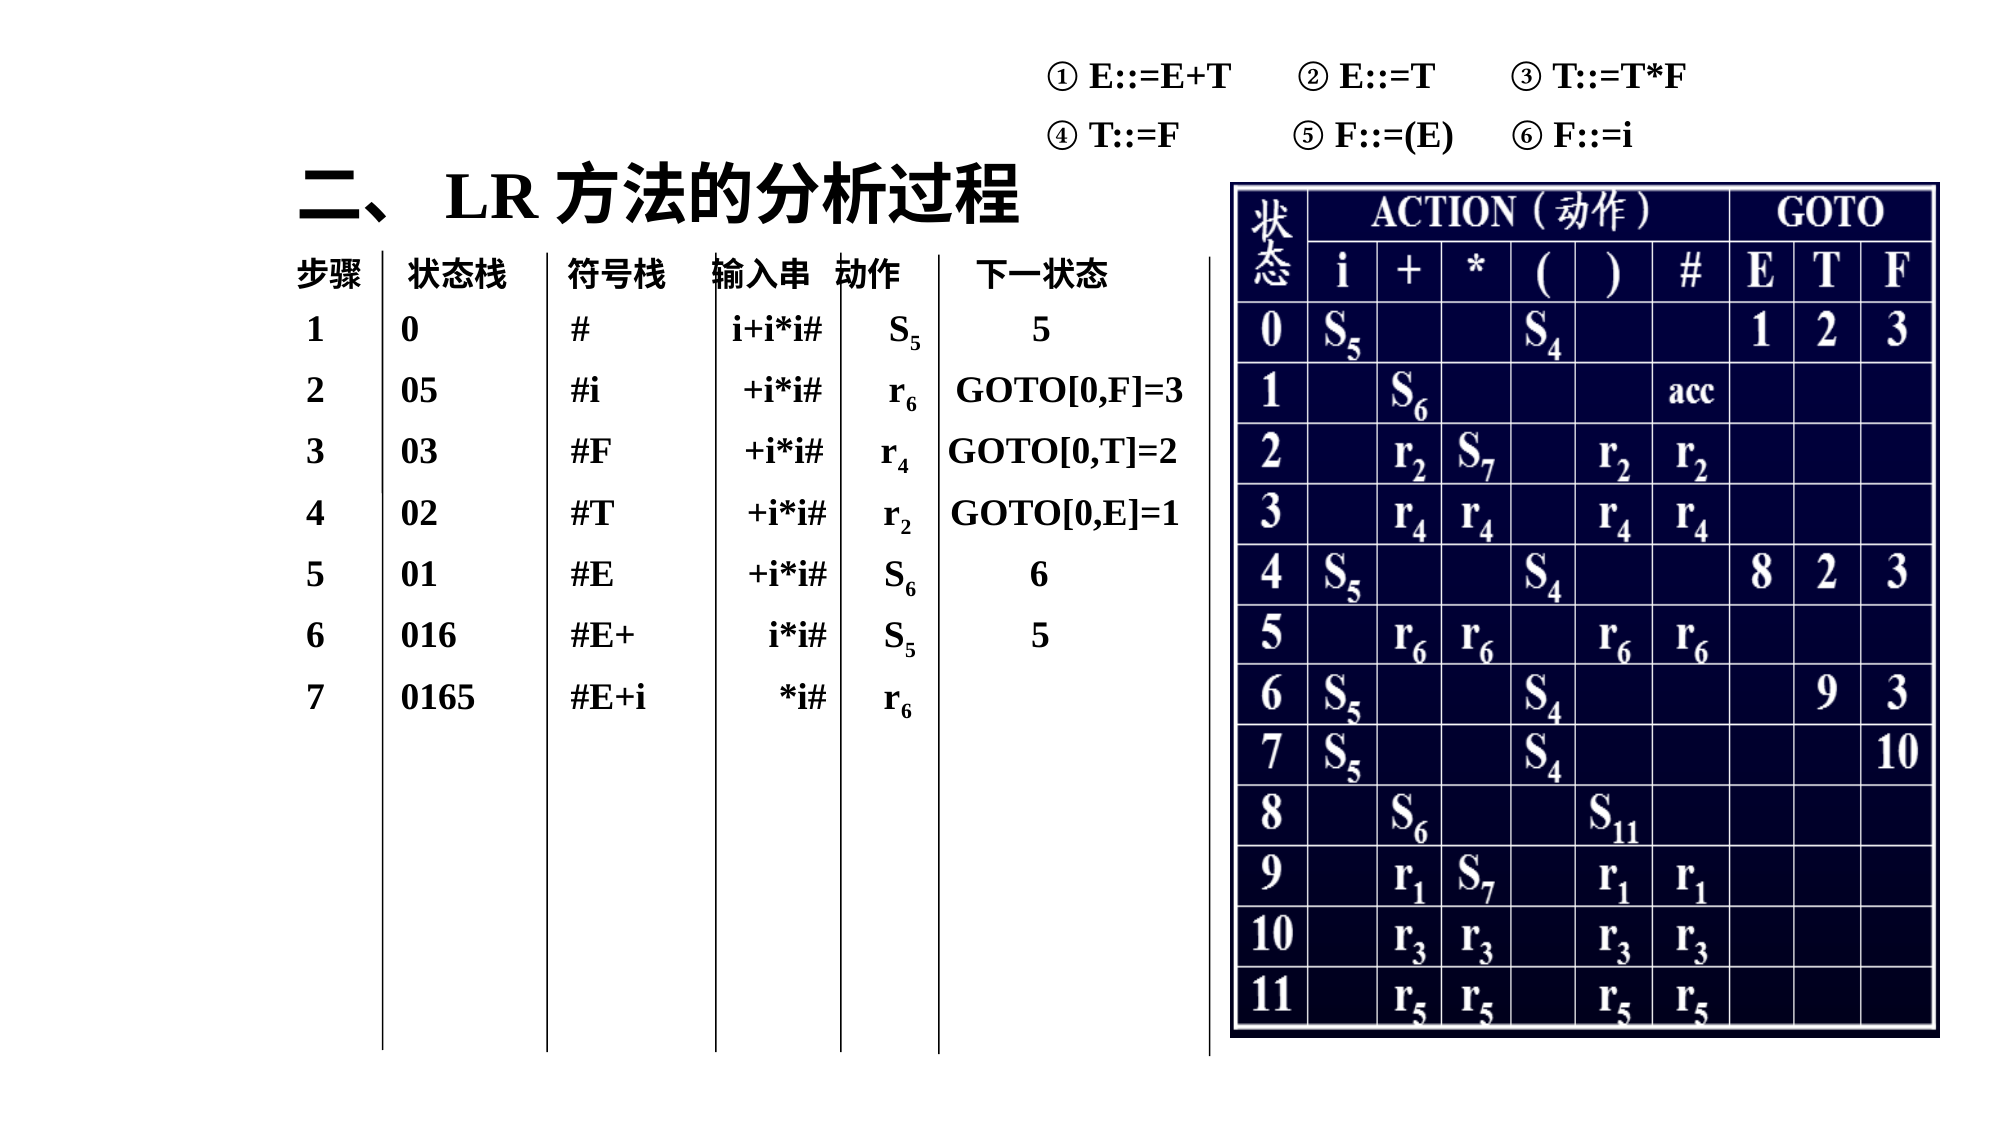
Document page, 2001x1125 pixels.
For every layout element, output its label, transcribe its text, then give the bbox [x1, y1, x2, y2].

picture [1230, 182, 1940, 1039]
text_box ① E::=E+T ② E::=T ③ T::=T*F ④ T::=F ⑤ F::=(E) ⑥ F::=i [1022, 30, 1830, 163]
text_box 步骤 状态栈 符号栈 输入串 动作 下一状态 1 0 # i+i*i# S5 5 2 05 #i +i*i# r6 GOTO[0,F]=3 3 03 #F +i*i# r4 GOTO[0,T]=2 4 02 #T +i*i# r2 GOTO[0,E]=1 5 01 #E +i*i# S6 6 6 016 #E+ i*i# S5 5 7 0165 #E+i *i# r6 [281, 238, 1283, 1075]
text_box 二、LR方法的分析过程 [281, 104, 1037, 238]
